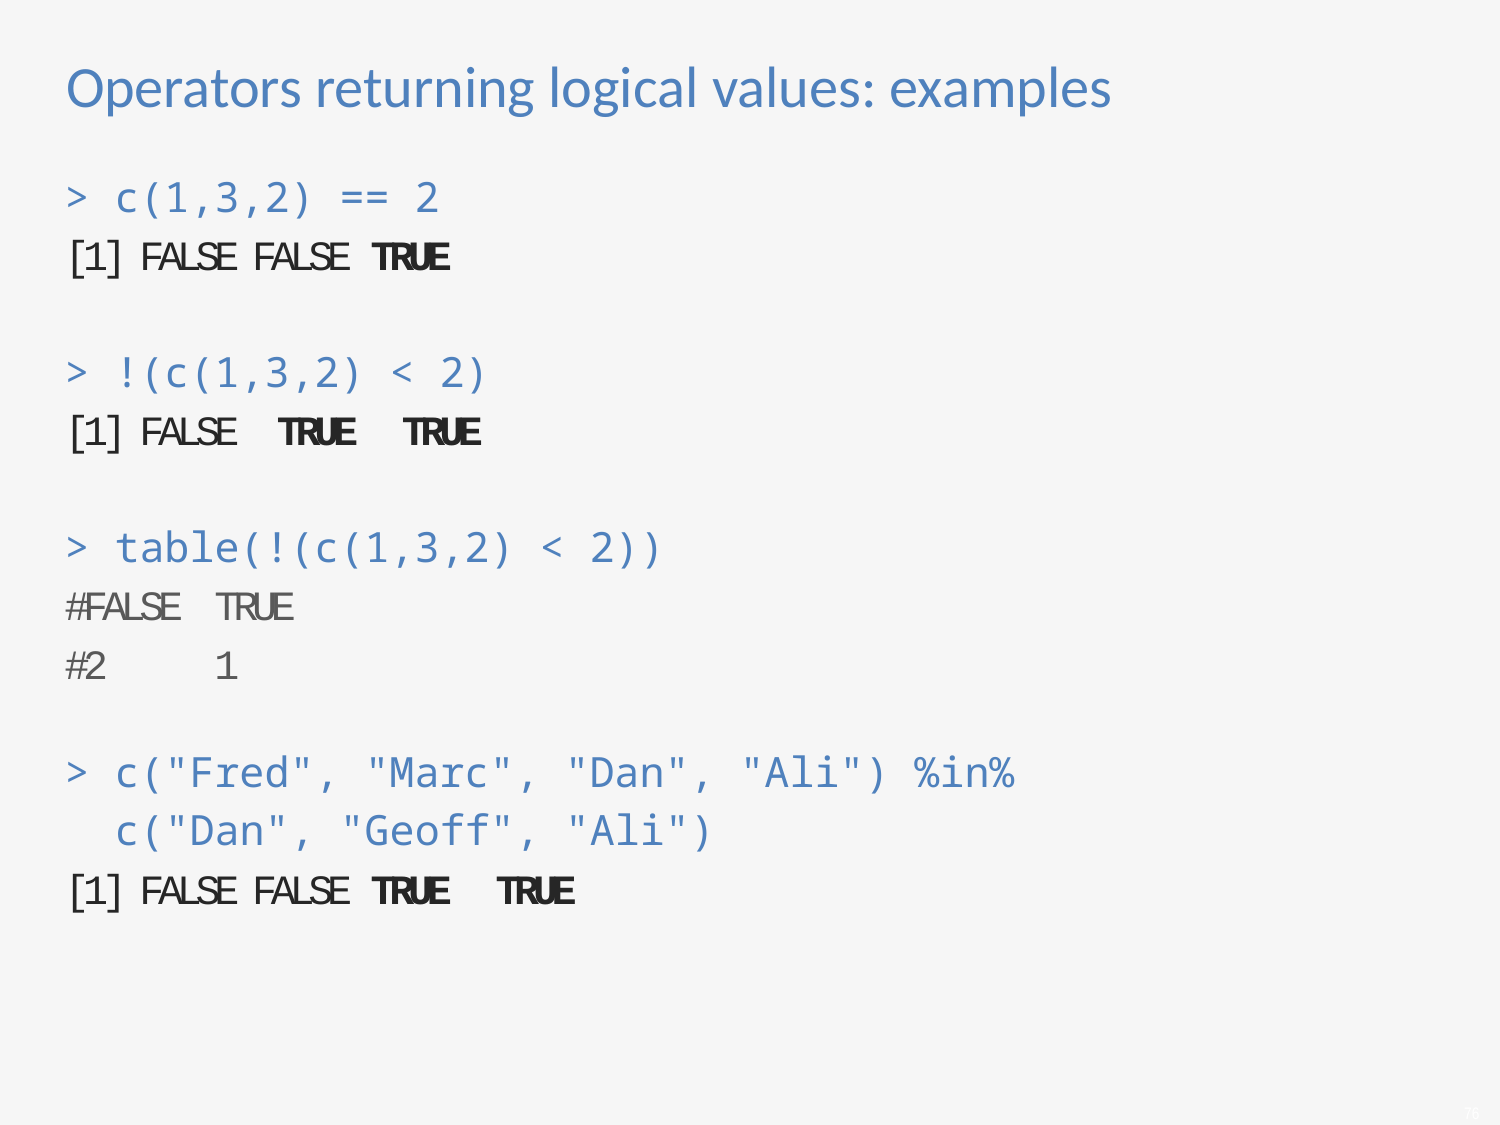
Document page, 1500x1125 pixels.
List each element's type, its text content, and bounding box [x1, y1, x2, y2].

title Operators returning logical values: examples [42, 56, 1346, 121]
list > c(1,3,2) == 2 [1] FALSE FALSE TRUE > !(c(1,3,2) < 2) [1] FALSE TRUE TRUE > table(!(c(1,3,2) < 2)) #FALSE TRUE #2 1 > c("Fred", "Marc", "Dan", "Ali") %in% c("Dan", "Geoff", "Ali") [1] FALSE FALSE TRUE TRUE [64, 144, 1450, 1056]
